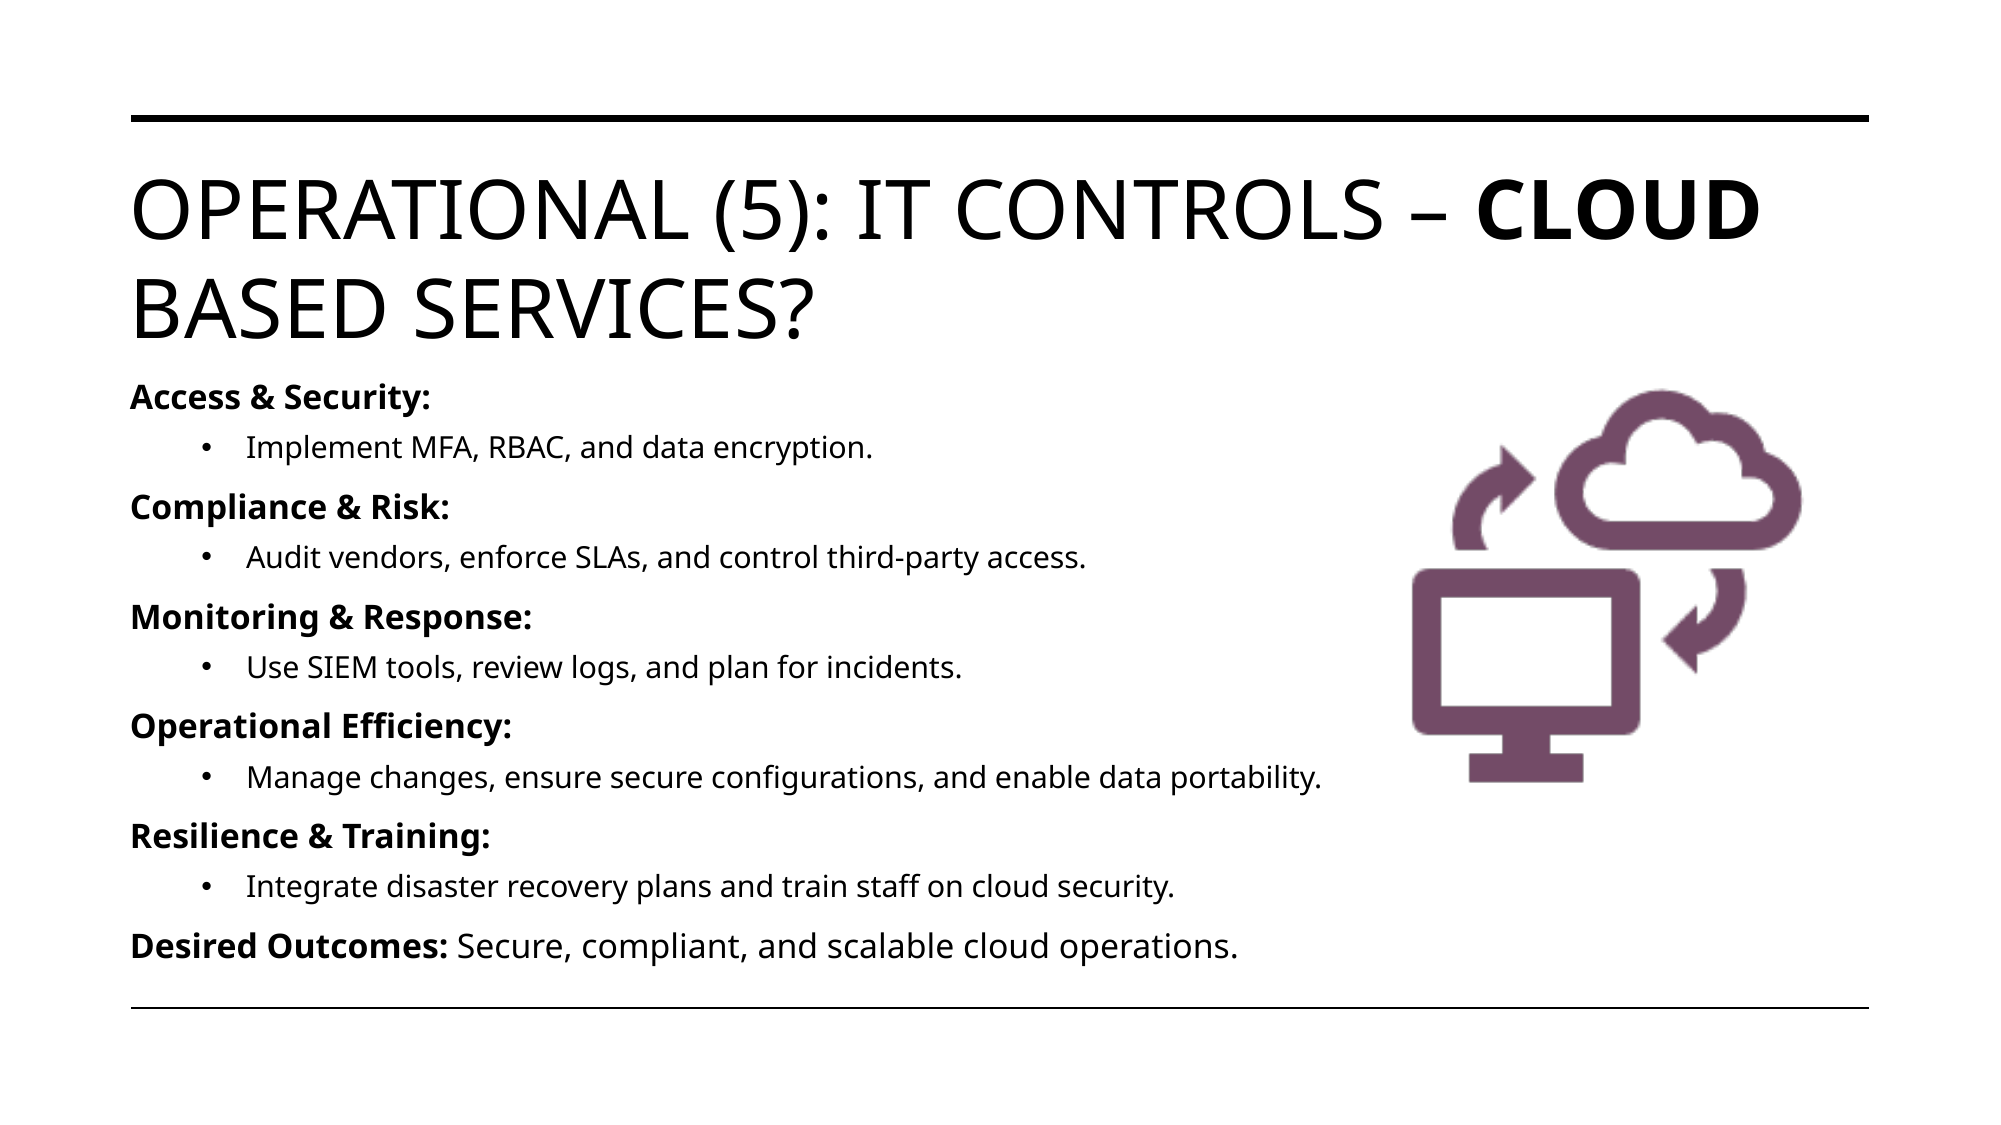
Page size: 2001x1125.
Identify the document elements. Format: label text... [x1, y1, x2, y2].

picture [1380, 361, 1835, 816]
list Access & Security: Implement MFA, RBAC, and data encryption. Compliance & Risk: Audit vendors, enforce SLAs, and control third-party access. Monitoring & Response: Use SIEM tools, review logs, and plan for incidents. Operational Efficiency: Manage changes, ensure secure configurations, and enable data portability. Resilience & Training: Integrate disaster recovery plans and train staff on cloud security. Desired Outcomes: Secure, compliant, and scalable cloud operations. [114, 364, 1869, 978]
title Operational (5): IT Controls – cloud based services? [114, 149, 1780, 365]
